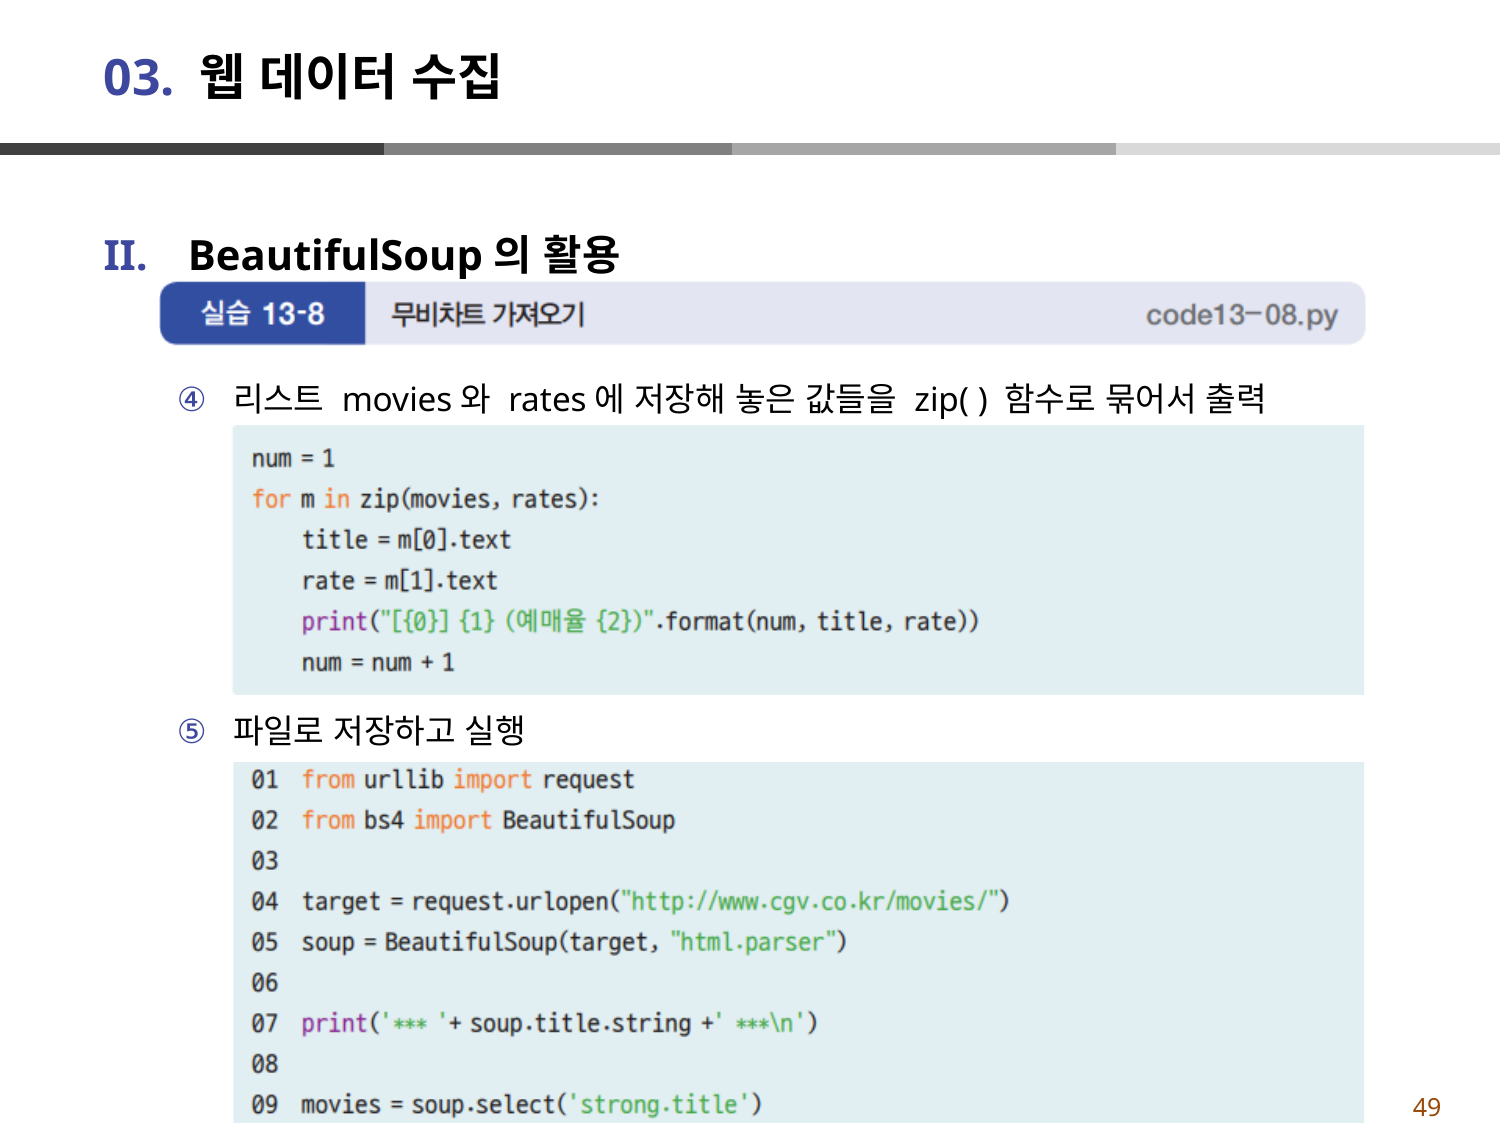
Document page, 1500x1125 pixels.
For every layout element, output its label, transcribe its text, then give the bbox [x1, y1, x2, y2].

title 03. 웹 데이터 수집 [88, 30, 1400, 121]
list BeautifulSoup의 활용 리스트 movies와 rates에 저장해 놓은 값들을 zip( ) 함수로 묶어서 출력 파일로 저장하고 실행 [88, 196, 1439, 1095]
picture [159, 279, 1369, 351]
picture [226, 425, 1365, 695]
picture [233, 761, 1365, 1124]
